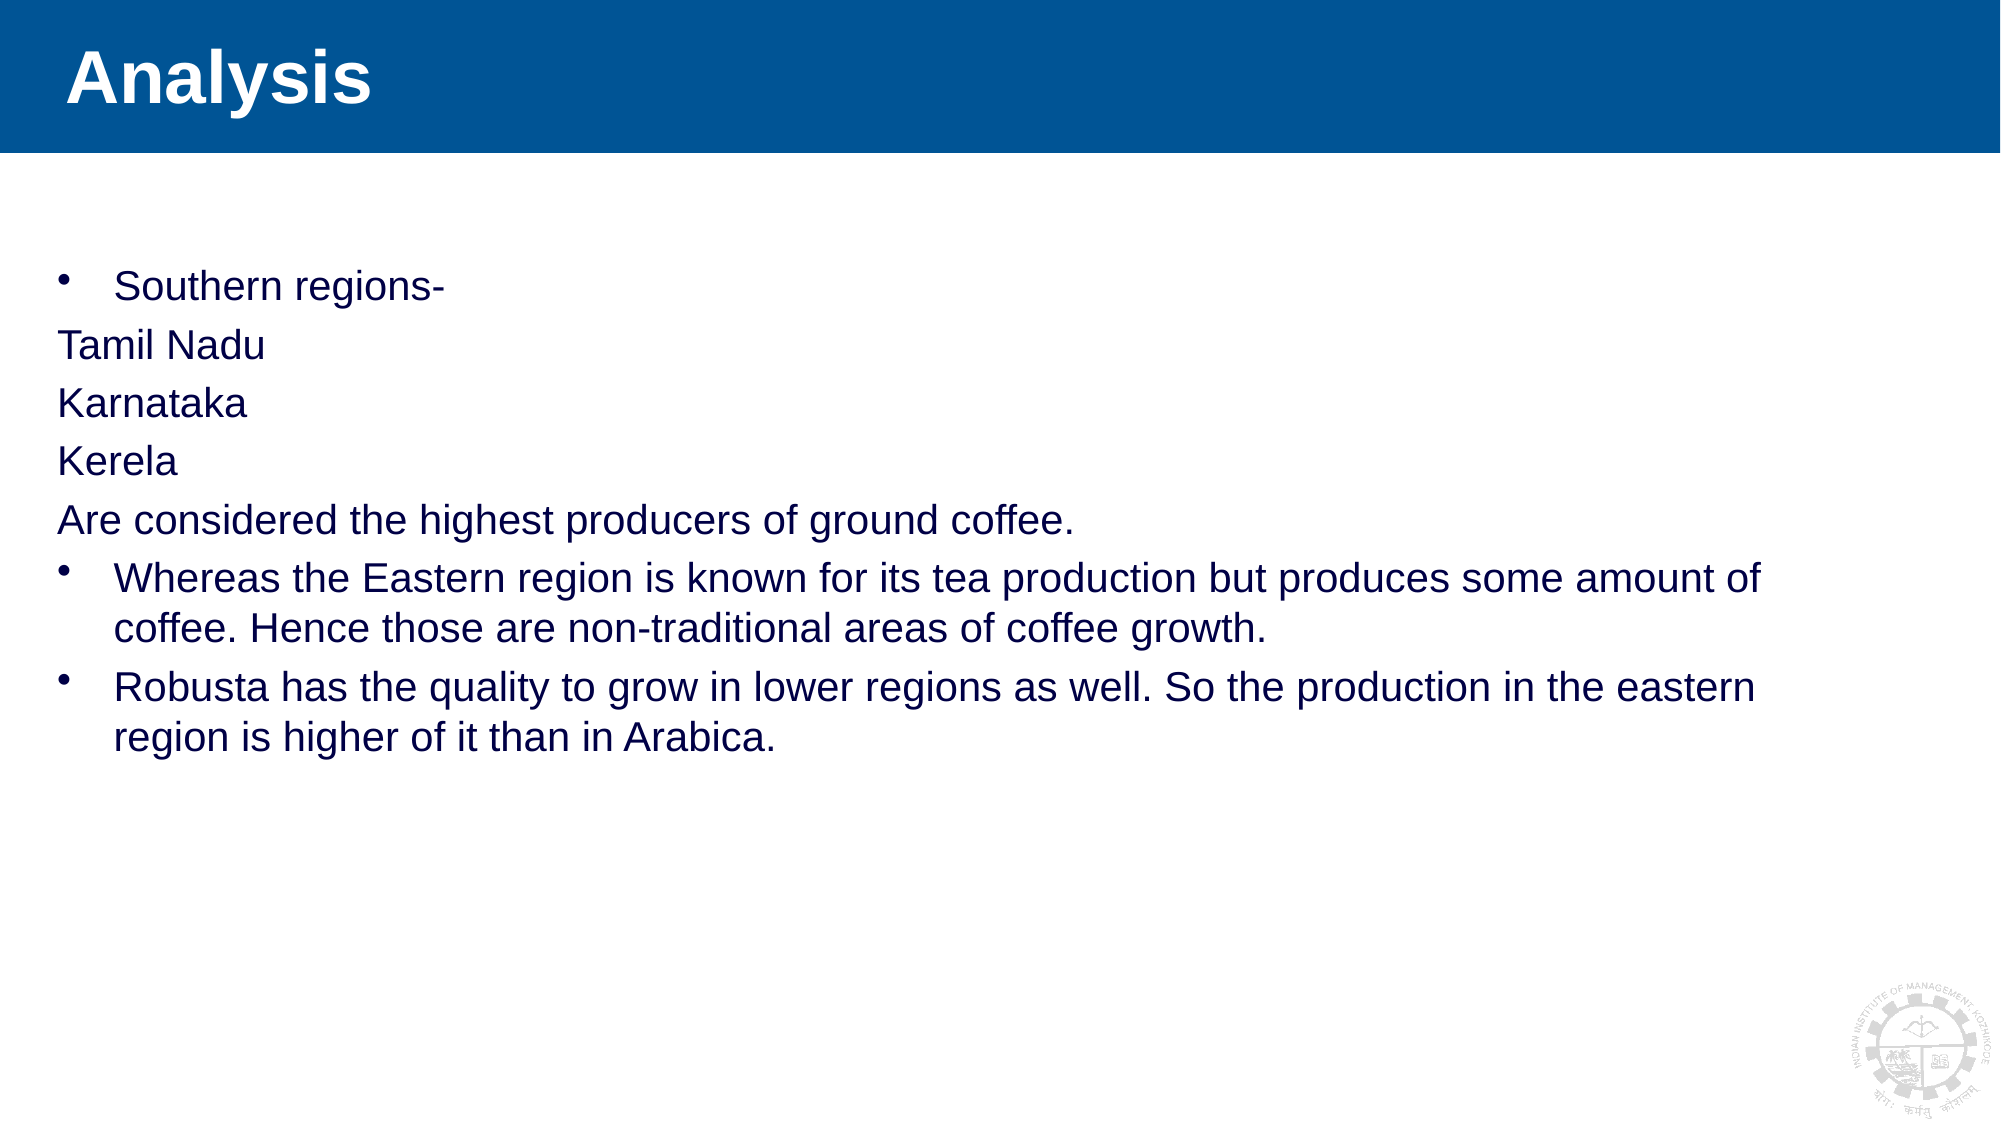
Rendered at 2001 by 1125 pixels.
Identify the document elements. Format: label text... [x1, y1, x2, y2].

list Southern regions- Tamil Nadu Karnataka Kerela Are considered the highest producers of ground coffee. Whereas the Eastern region is known for its tea production but produces some amount of coffee. Hence those are non-traditional areas of coffee growth. Robusta has the quality to grow in lower regions as well. So the production in the eastern region is higher of it than in Arabica. [41, 134, 1839, 1046]
title Analysis [49, 12, 1959, 136]
